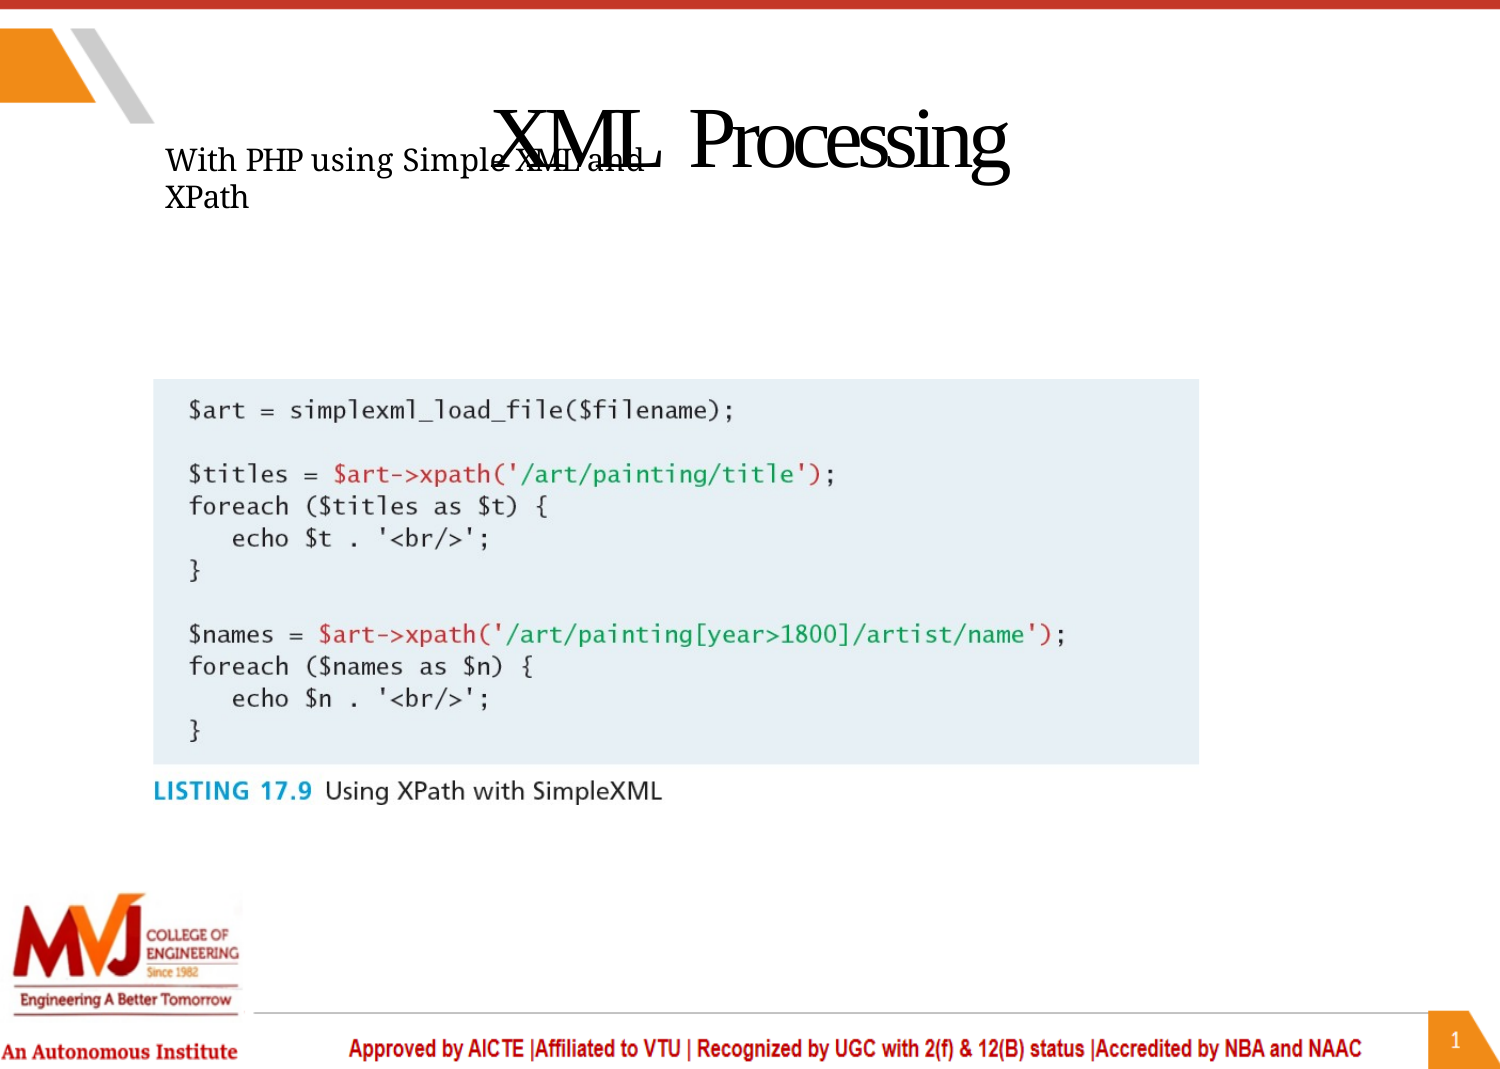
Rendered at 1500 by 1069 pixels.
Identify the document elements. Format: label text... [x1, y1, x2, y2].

title XML Processing [75, 41, 1425, 223]
text_box [153, 379, 1200, 806]
picture [0, 0, 1500, 1069]
text_box With PHP using Simple XML and XPath [162, 138, 719, 216]
